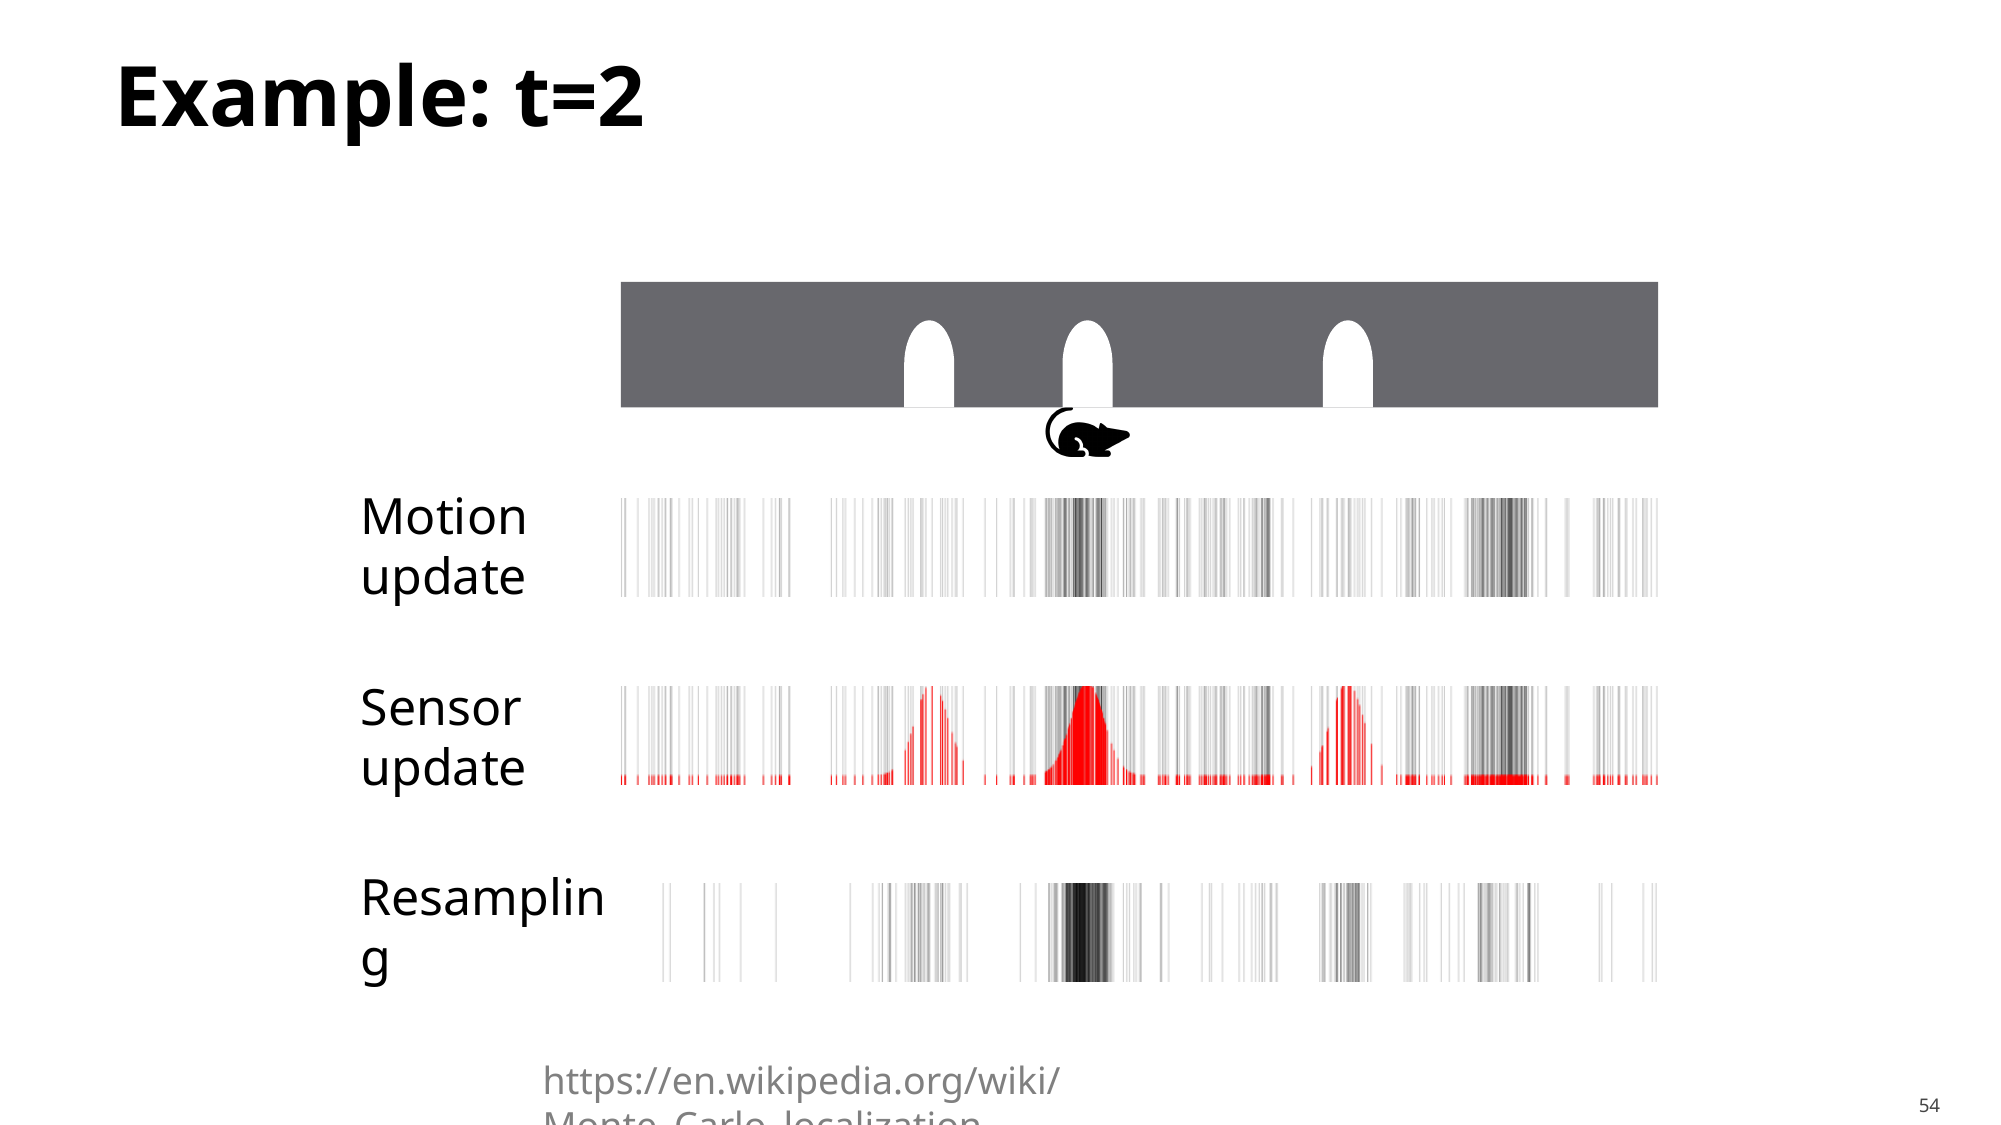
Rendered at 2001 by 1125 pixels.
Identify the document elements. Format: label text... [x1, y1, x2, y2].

title Example: t=2 [99, 12, 1900, 175]
picture [620, 686, 1659, 785]
text_box https://en.wikipedia.org/wiki/Monte_Carlo_localization [527, 1049, 1431, 1125]
picture [620, 498, 1659, 597]
text_box Resampling [345, 858, 640, 993]
text_box [620, 281, 1659, 408]
text_box [1061, 319, 1114, 380]
text_box Motion update [345, 477, 621, 613]
text_box [903, 319, 955, 409]
text_box Sensor update [345, 668, 621, 803]
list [1037, 381, 1138, 482]
slide_number 54 [1794, 1080, 1955, 1125]
picture [620, 883, 1659, 982]
text_box [1322, 319, 1374, 409]
